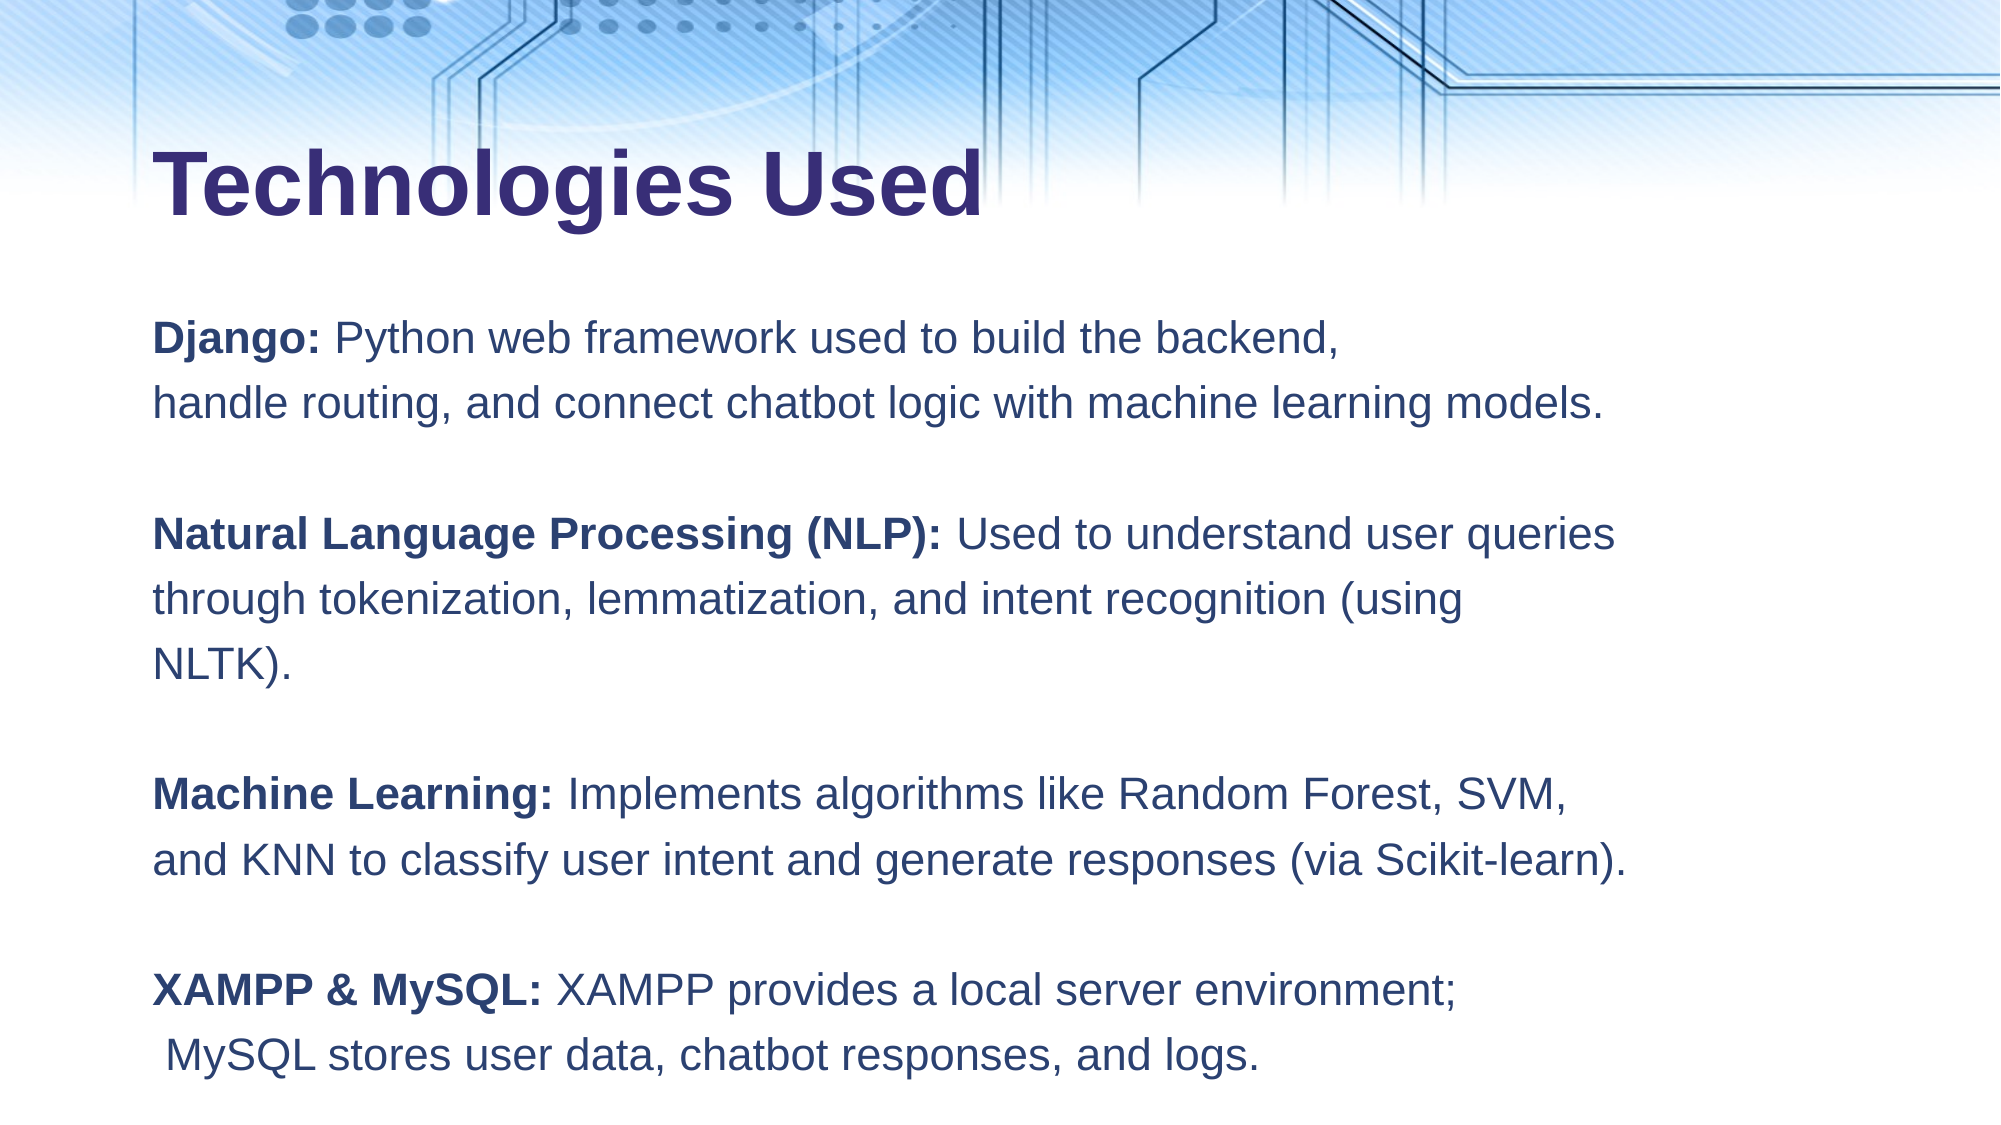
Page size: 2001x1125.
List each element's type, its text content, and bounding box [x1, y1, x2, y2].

picture [0, 0, 2000, 454]
list Django: Python web framework used to build the backend, handle routing, and connect chatbot logic with machine learning models. Natural Language Processing (NLP): Used to understand user queries through tokenization, lemmatization, and intent recognition (using NLTK). Machine Learning: Implements algorithms like Random Forest, SVM, and KNN to classify user intent and generate responses (via Scikit-learn). XAMPP & MySQL: XAMPP provides a local server environment; MySQL stores user data, chatbot responses, and logs. [137, 306, 1863, 1095]
title Technologies Used [137, 93, 1863, 278]
